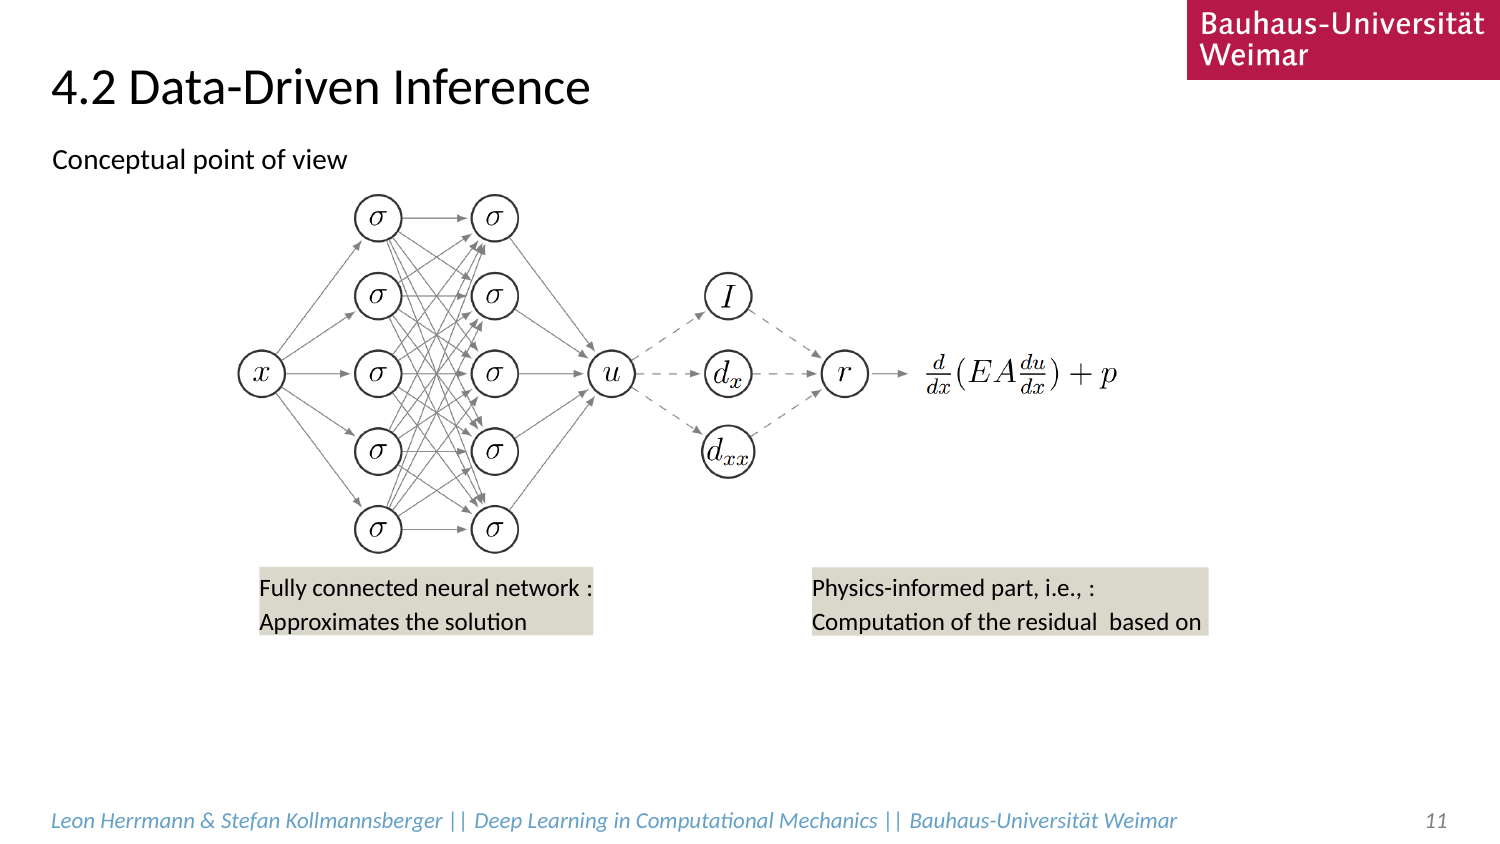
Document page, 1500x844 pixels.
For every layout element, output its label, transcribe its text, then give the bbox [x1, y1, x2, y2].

picture [218, 173, 1143, 567]
footer Leon Herrmann & Stefan Kollmannsberger || Deep Learning in Computational Mechanics || Bauhaus-Universität Weimar [51, 796, 1311, 842]
picture [1187, 0, 1500, 80]
list Conceptual point of view [52, 135, 1449, 787]
title 4.2 Data-Driven Inference [50, 48, 1189, 114]
slide_number 11 [1311, 796, 1448, 842]
